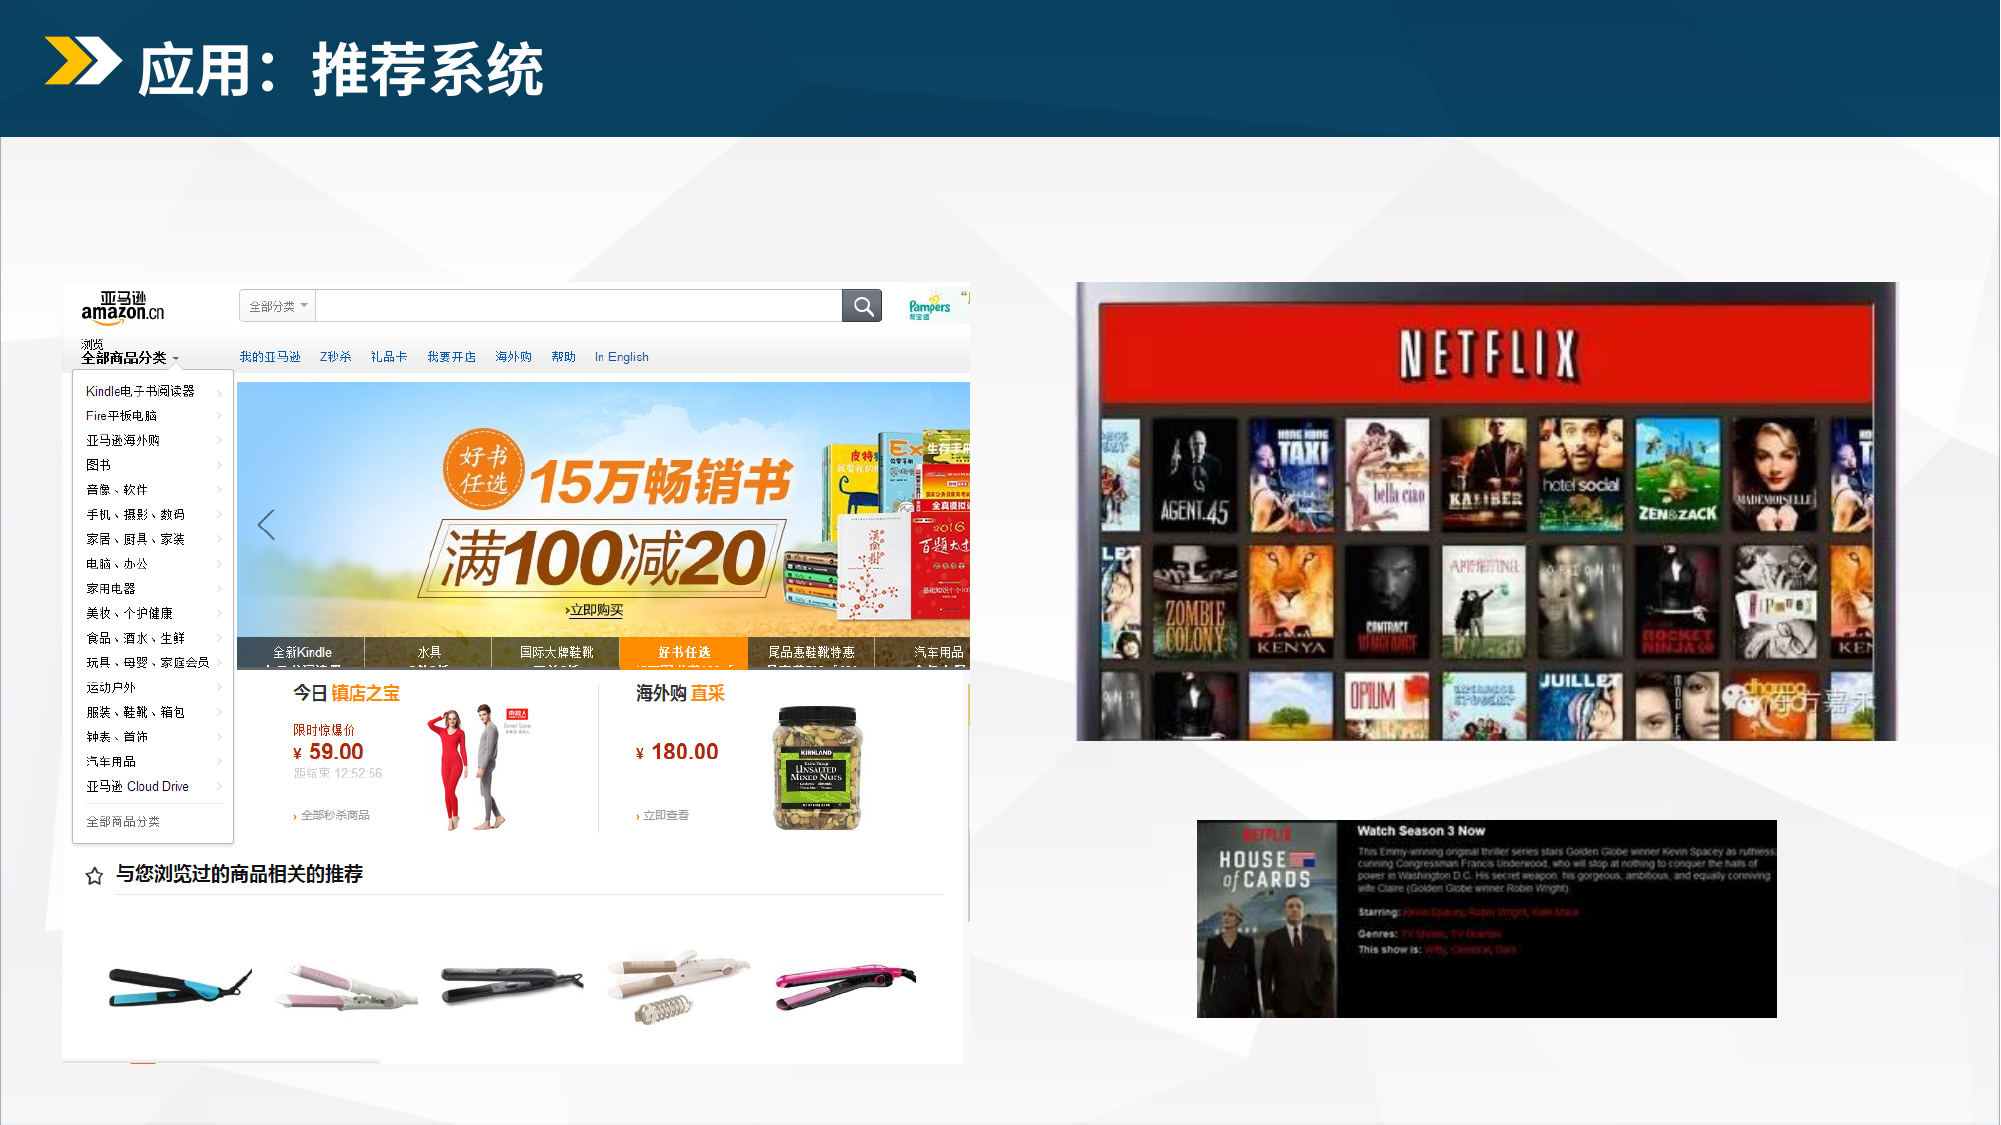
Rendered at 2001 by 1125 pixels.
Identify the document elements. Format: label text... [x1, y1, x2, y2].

title 应用：推荐系统 [122, 33, 1755, 124]
picture [0, 0, 2000, 1125]
